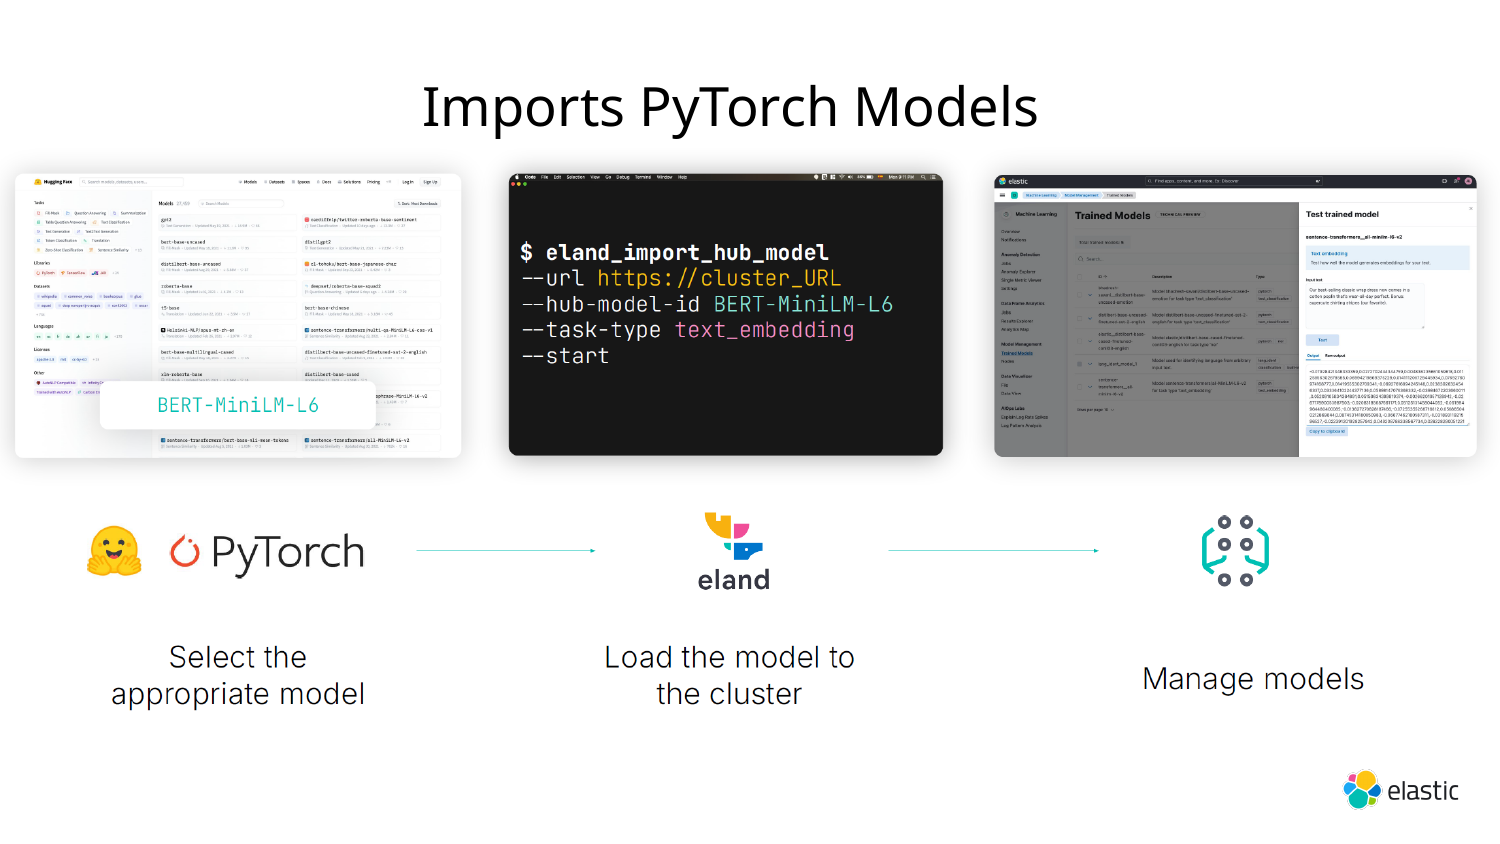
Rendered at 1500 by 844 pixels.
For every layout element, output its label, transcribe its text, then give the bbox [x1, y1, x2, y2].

picture [0, 126, 1500, 718]
title Imports PyTorch Models [422, 71, 1078, 125]
picture [1342, 769, 1459, 810]
